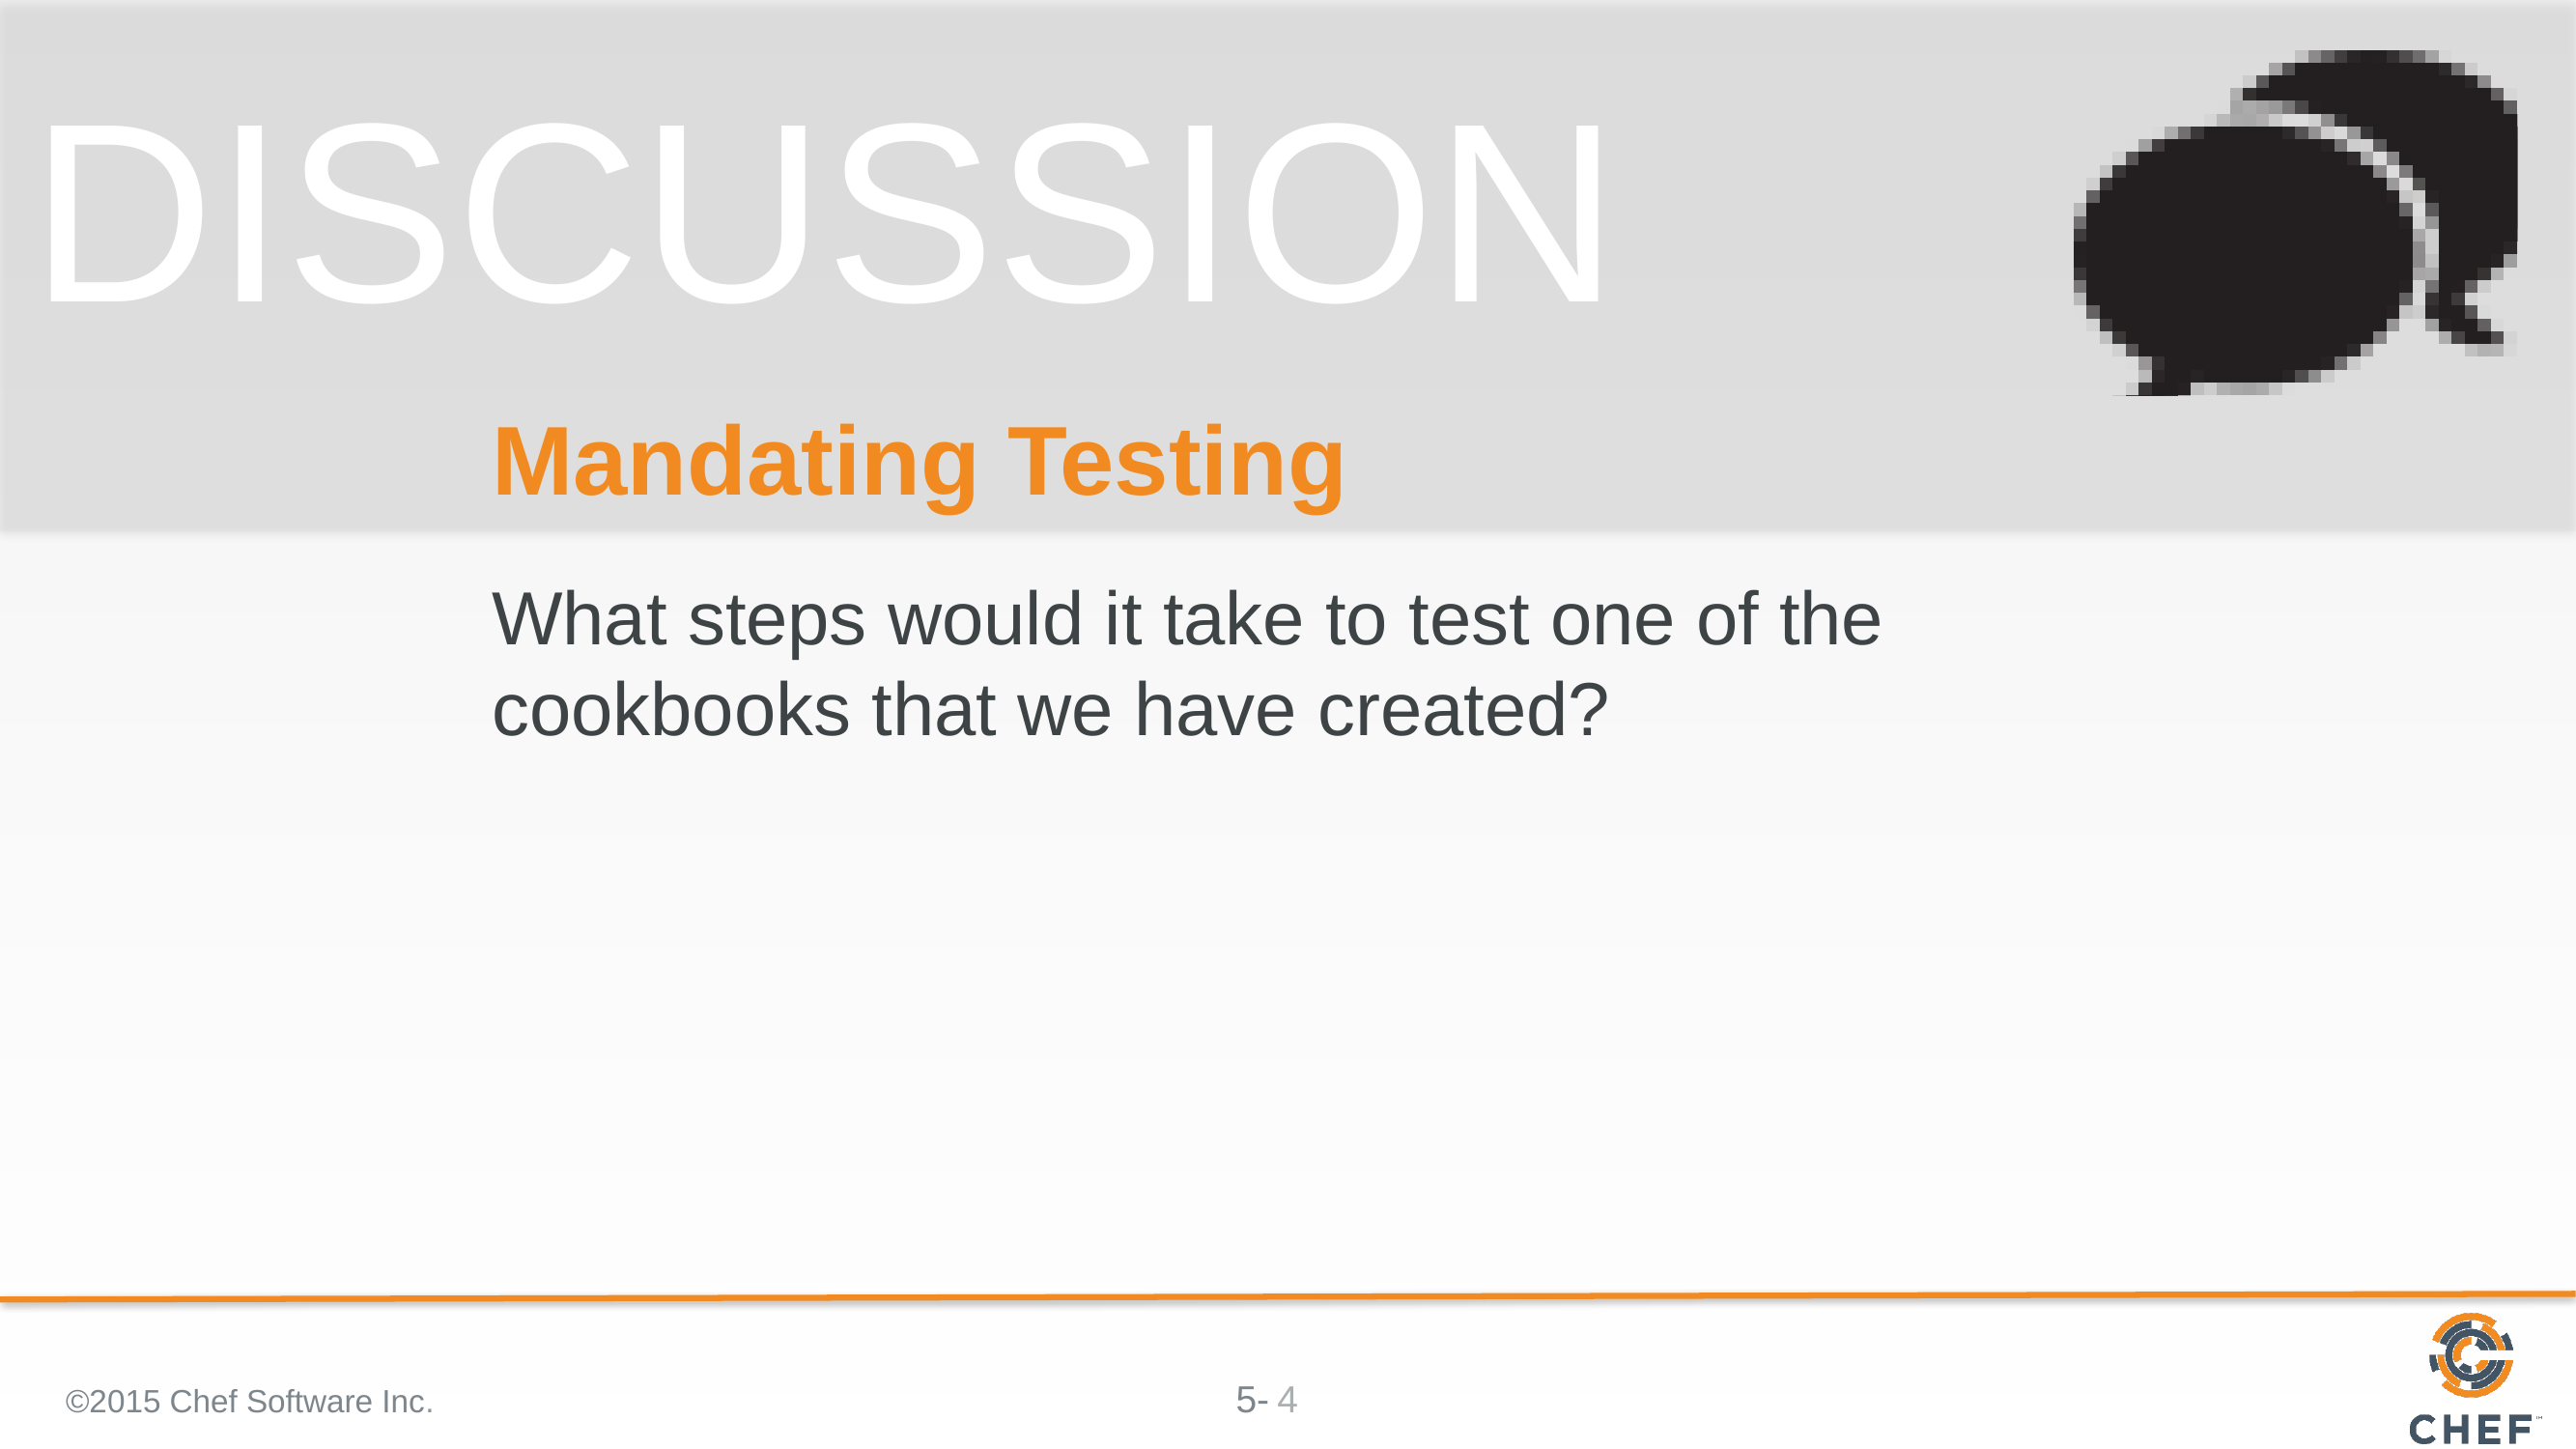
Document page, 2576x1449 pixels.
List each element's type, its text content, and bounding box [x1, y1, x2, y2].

picture [2399, 1297, 2550, 1449]
subtitle What steps would it take to test one of the cookbooks that we have created? [477, 554, 2217, 959]
title Mandating Testing [477, 395, 2217, 531]
slide_number 4 [998, 1359, 1578, 1437]
footer ©2015 Chef Software Inc. [51, 1359, 952, 1440]
